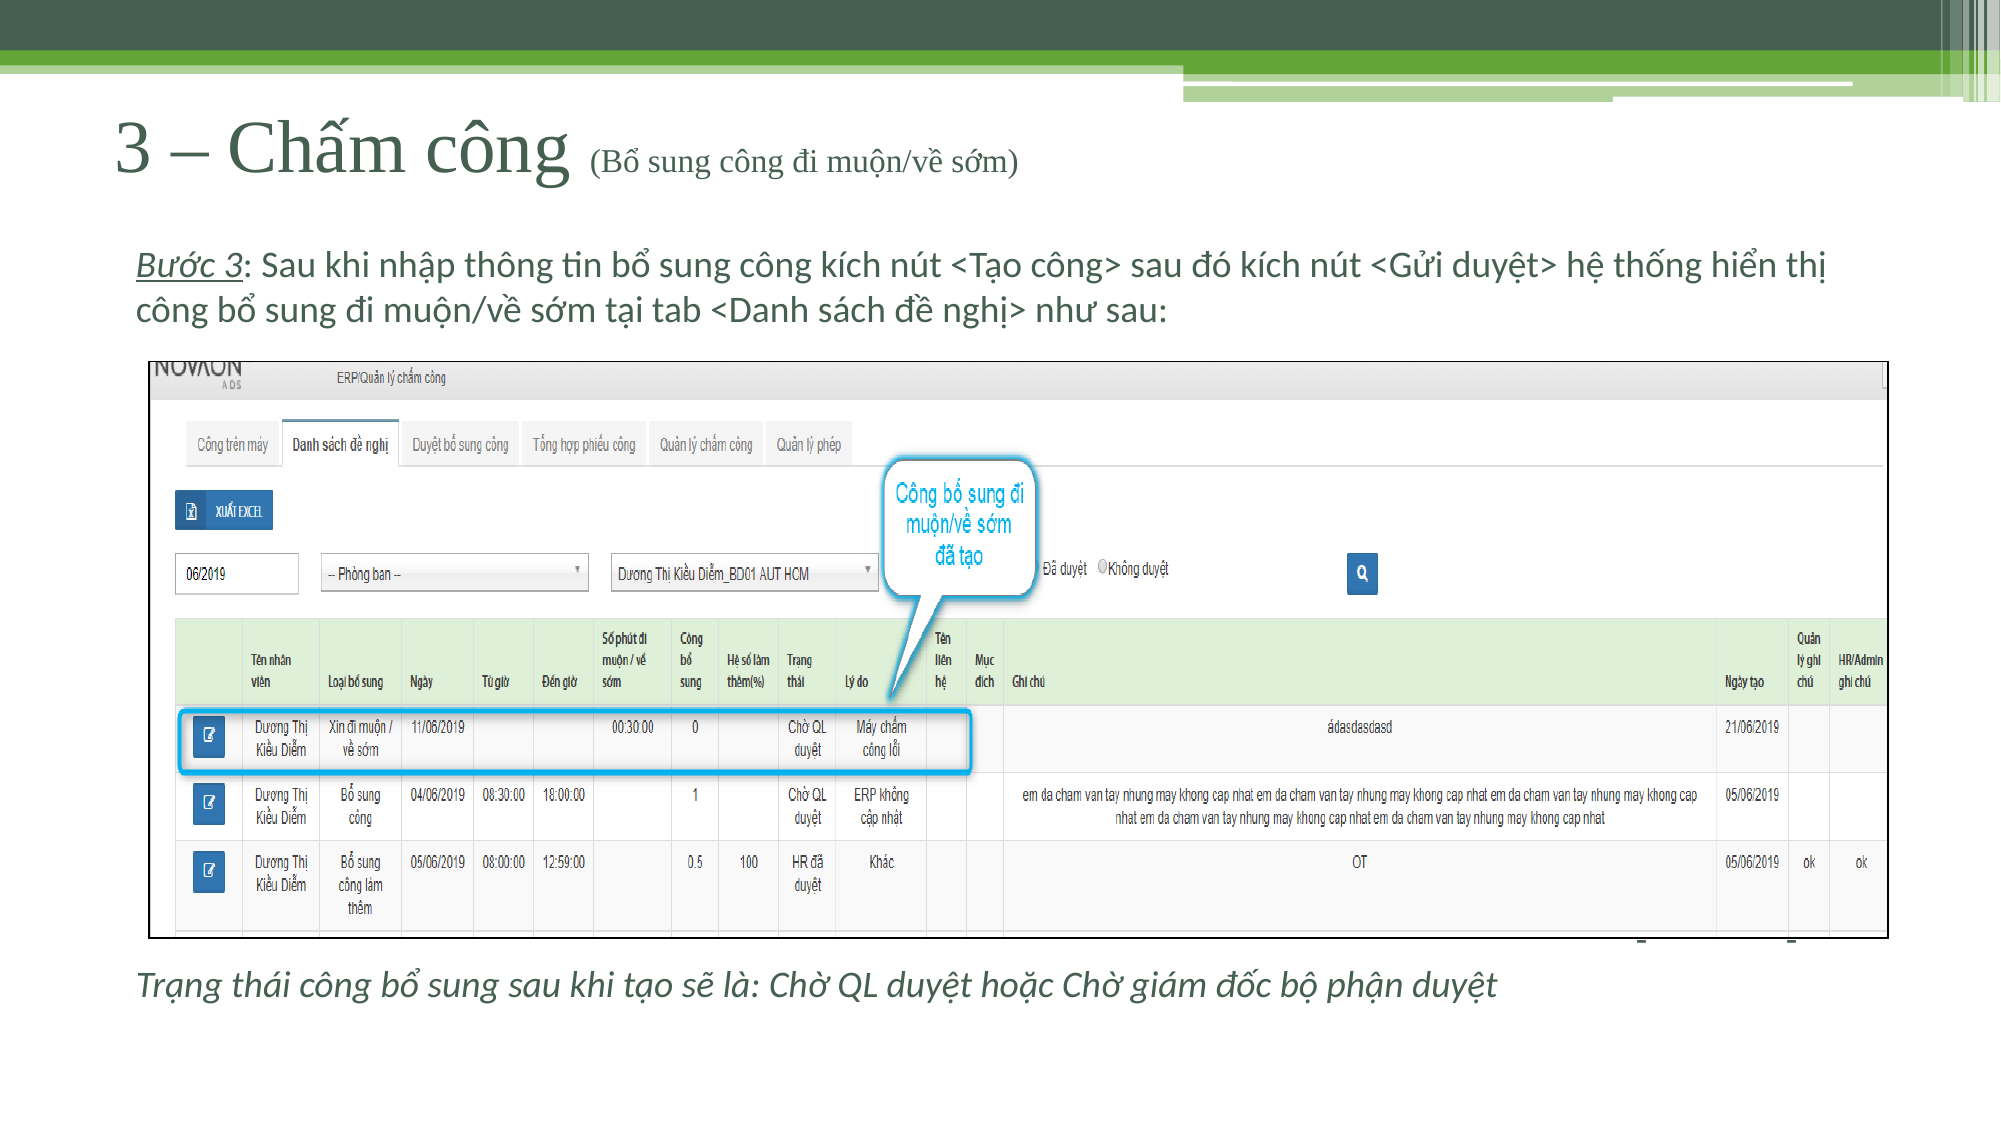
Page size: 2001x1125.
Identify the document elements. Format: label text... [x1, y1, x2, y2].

list Bước 3: Sau khi nhập thông tin bổ sung công kích nút <Tạo công> sau đó kích nút <Gửi duyệt> hệ thống hiển thị công bổ sung đi muộn/về sớm tại tab <Danh sách đề nghị> như sau: - - Trạng thái công bổ sung sau khi tạo sẽ là: Chờ QL duyệt hoặc Chờ giám đốc bộ phận duyệt [75, 224, 1875, 1038]
title 3 – Chấm công (Bổ sung công đi muộn/về sớm) [99, 99, 1900, 225]
picture [149, 362, 1888, 938]
